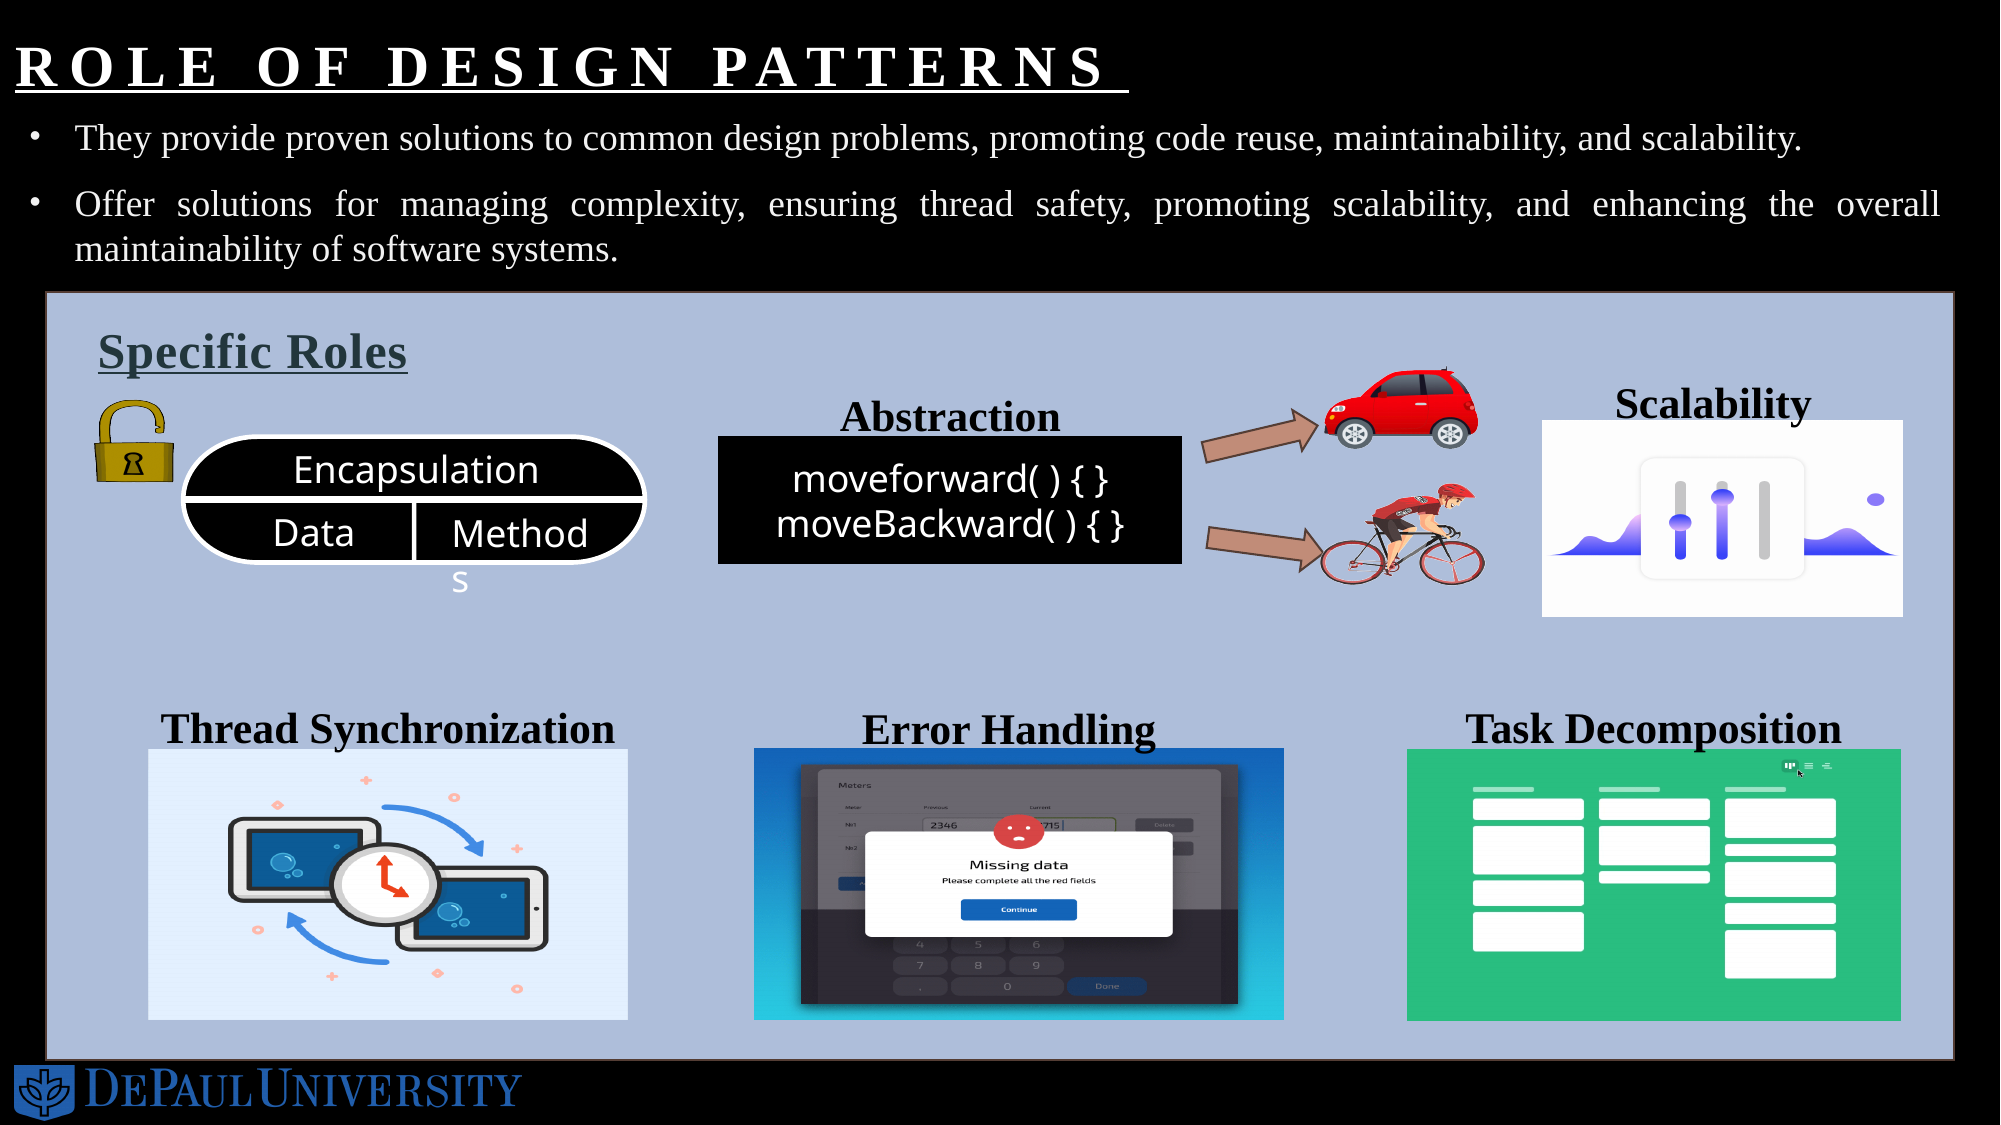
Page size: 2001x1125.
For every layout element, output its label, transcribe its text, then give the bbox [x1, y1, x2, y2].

picture [14, 1065, 522, 1121]
text_box moveforward( ) { } moveBackward( ) { } [718, 436, 1182, 564]
text_box Thread Synchronization [87, 692, 689, 760]
picture [1283, 312, 1540, 623]
text_box Data [257, 501, 413, 562]
text_box [1200, 407, 1309, 464]
text_box Scalability [1553, 367, 1874, 420]
picture [40, 380, 224, 489]
text_box Task Decomposition [1353, 692, 1955, 760]
text_box [45, 291, 1955, 1061]
title Role of Design patterns [0, 0, 1516, 106]
picture [148, 749, 628, 1020]
text_box Methods [436, 503, 620, 608]
picture [1542, 420, 1903, 617]
list They provide proven solutions to common design problems, promoting code reuse, maintainability, and scalability. Offer solutions for managing complexity, ensuring thread safety, promoting scalability, and enhancing the overall maintainability of software systems. [14, 105, 1959, 994]
picture [753, 748, 1284, 1020]
text_box [182, 435, 646, 564]
text_box Error Handling [708, 693, 1310, 762]
text_box Abstraction [790, 380, 1111, 448]
text_box [1205, 526, 1283, 560]
picture [1407, 749, 1901, 1021]
text_box Specific Roles [82, 311, 423, 387]
text_box Encapsulation [278, 438, 567, 499]
